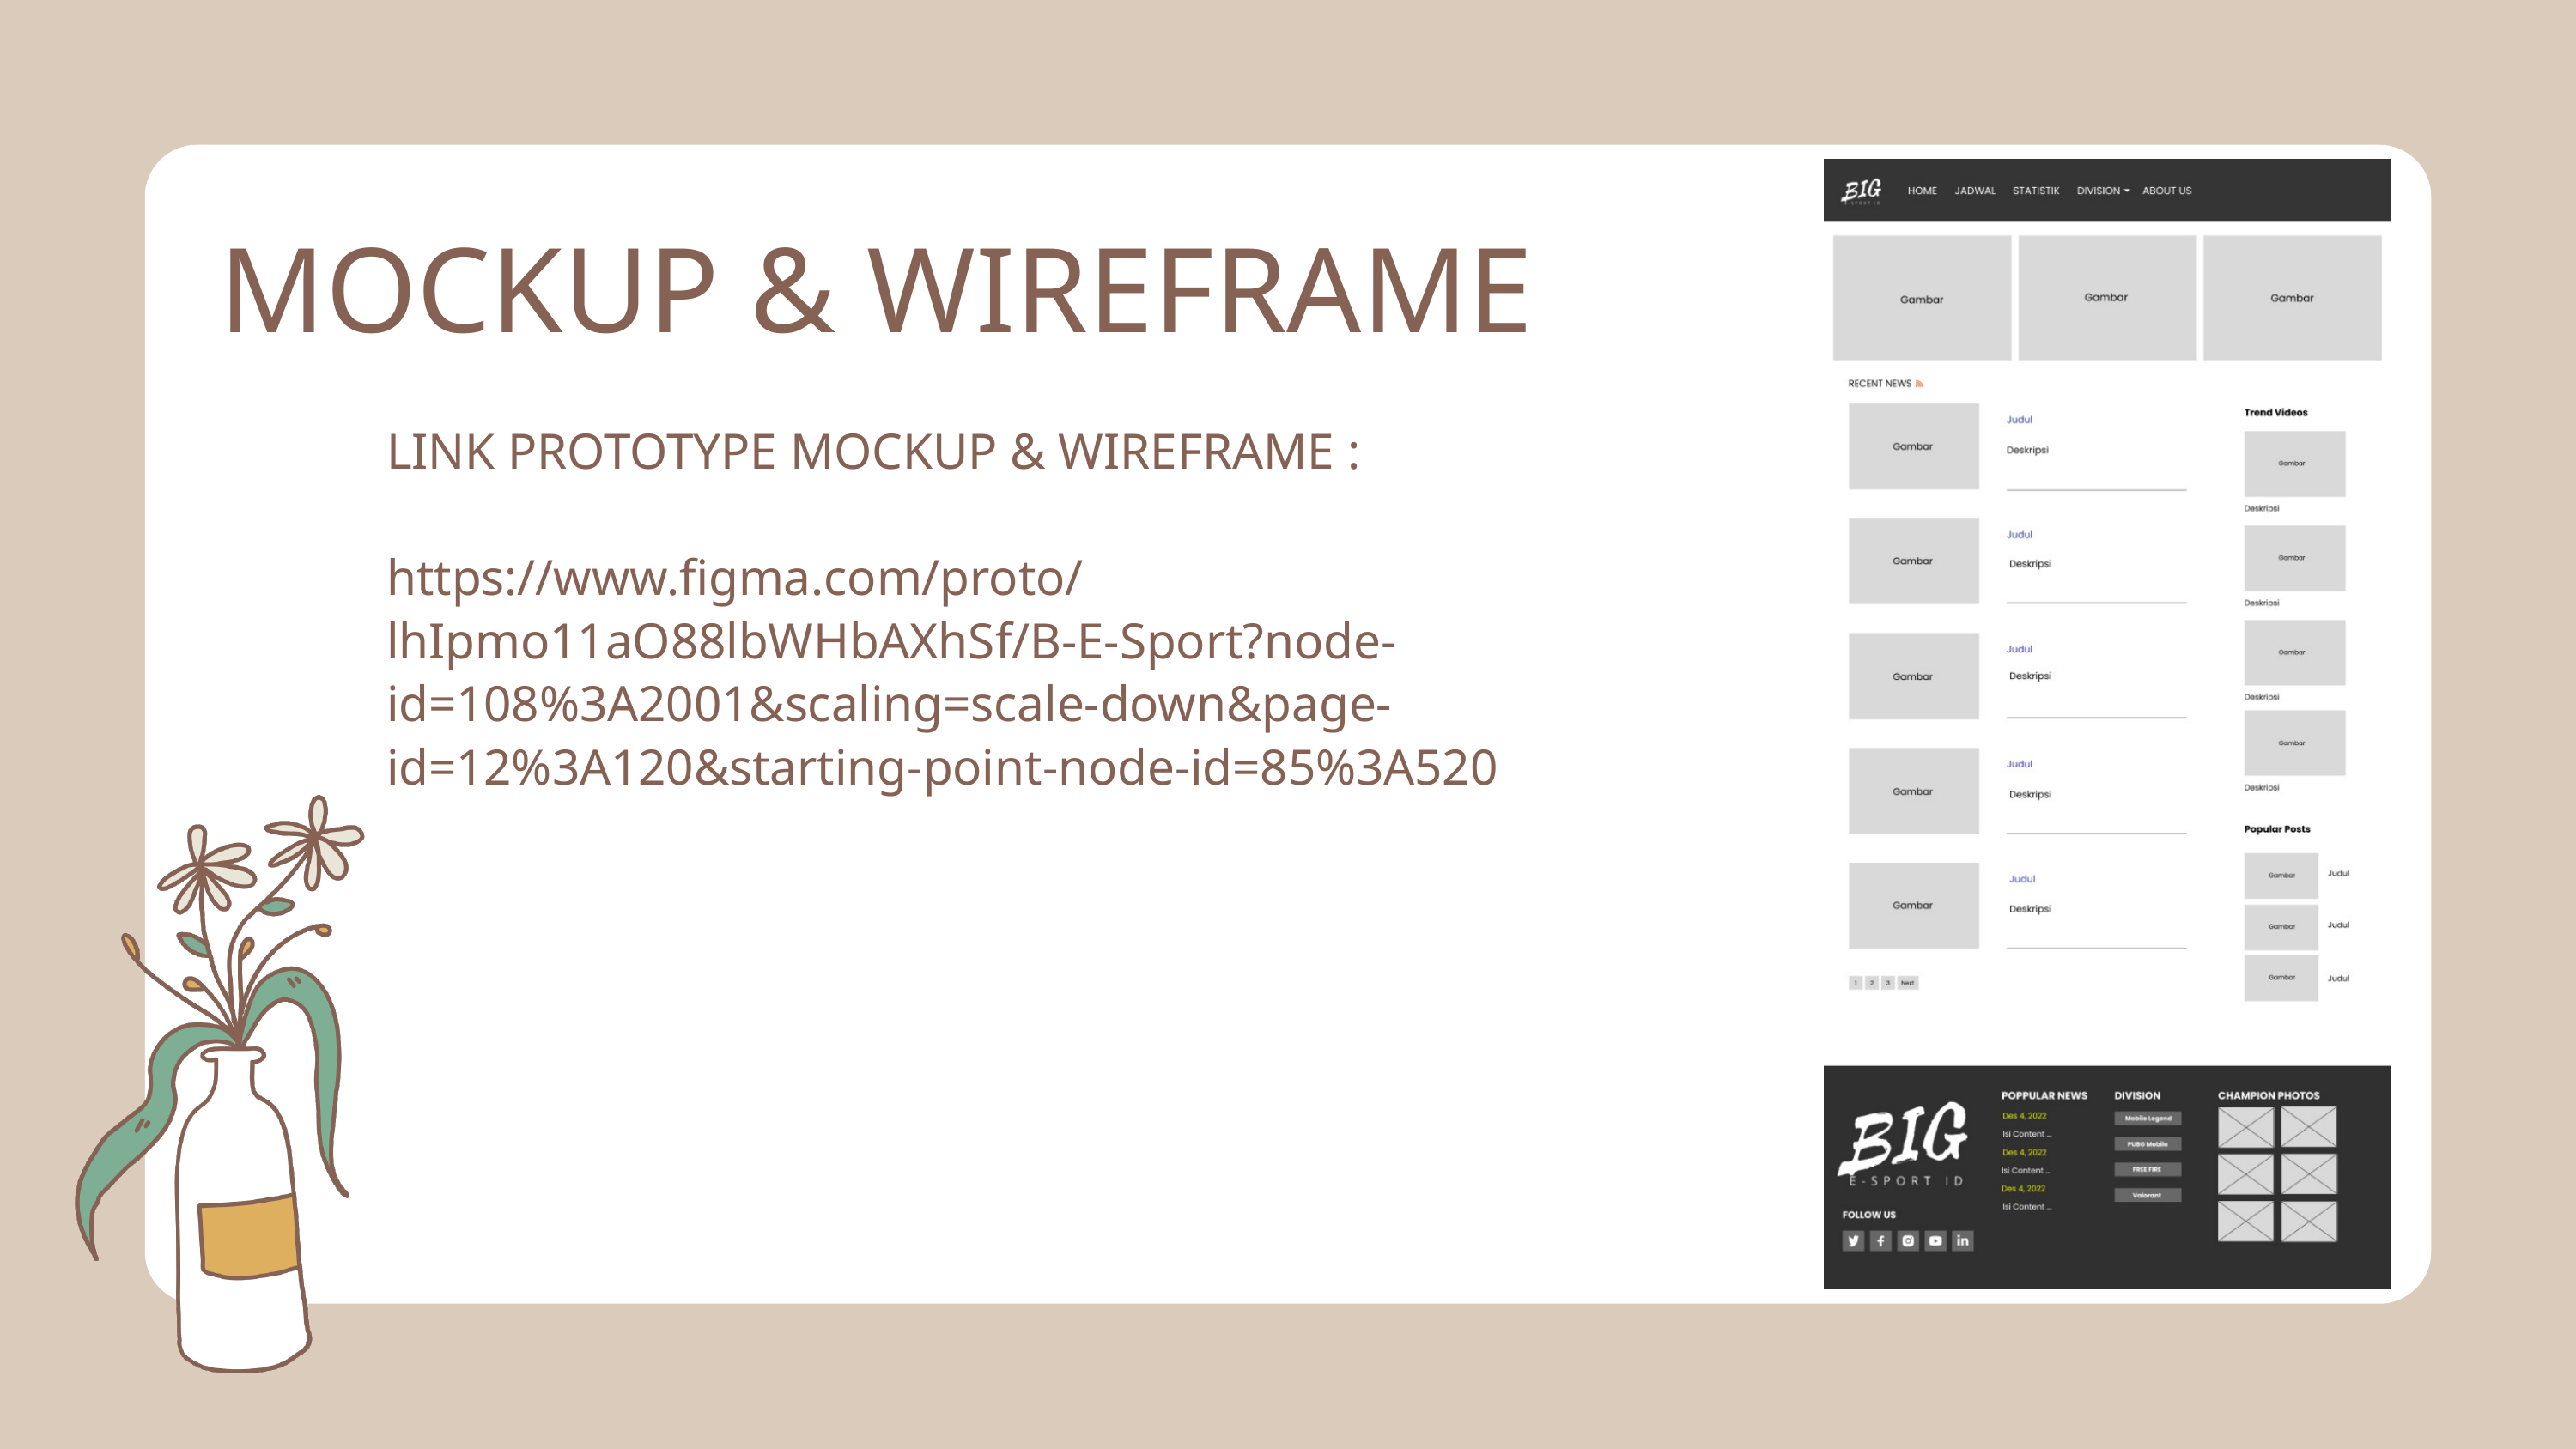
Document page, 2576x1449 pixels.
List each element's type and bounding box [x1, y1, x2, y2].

picture [74, 792, 365, 1373]
picture [1824, 159, 2391, 1289]
text_box [144, 144, 2432, 1304]
